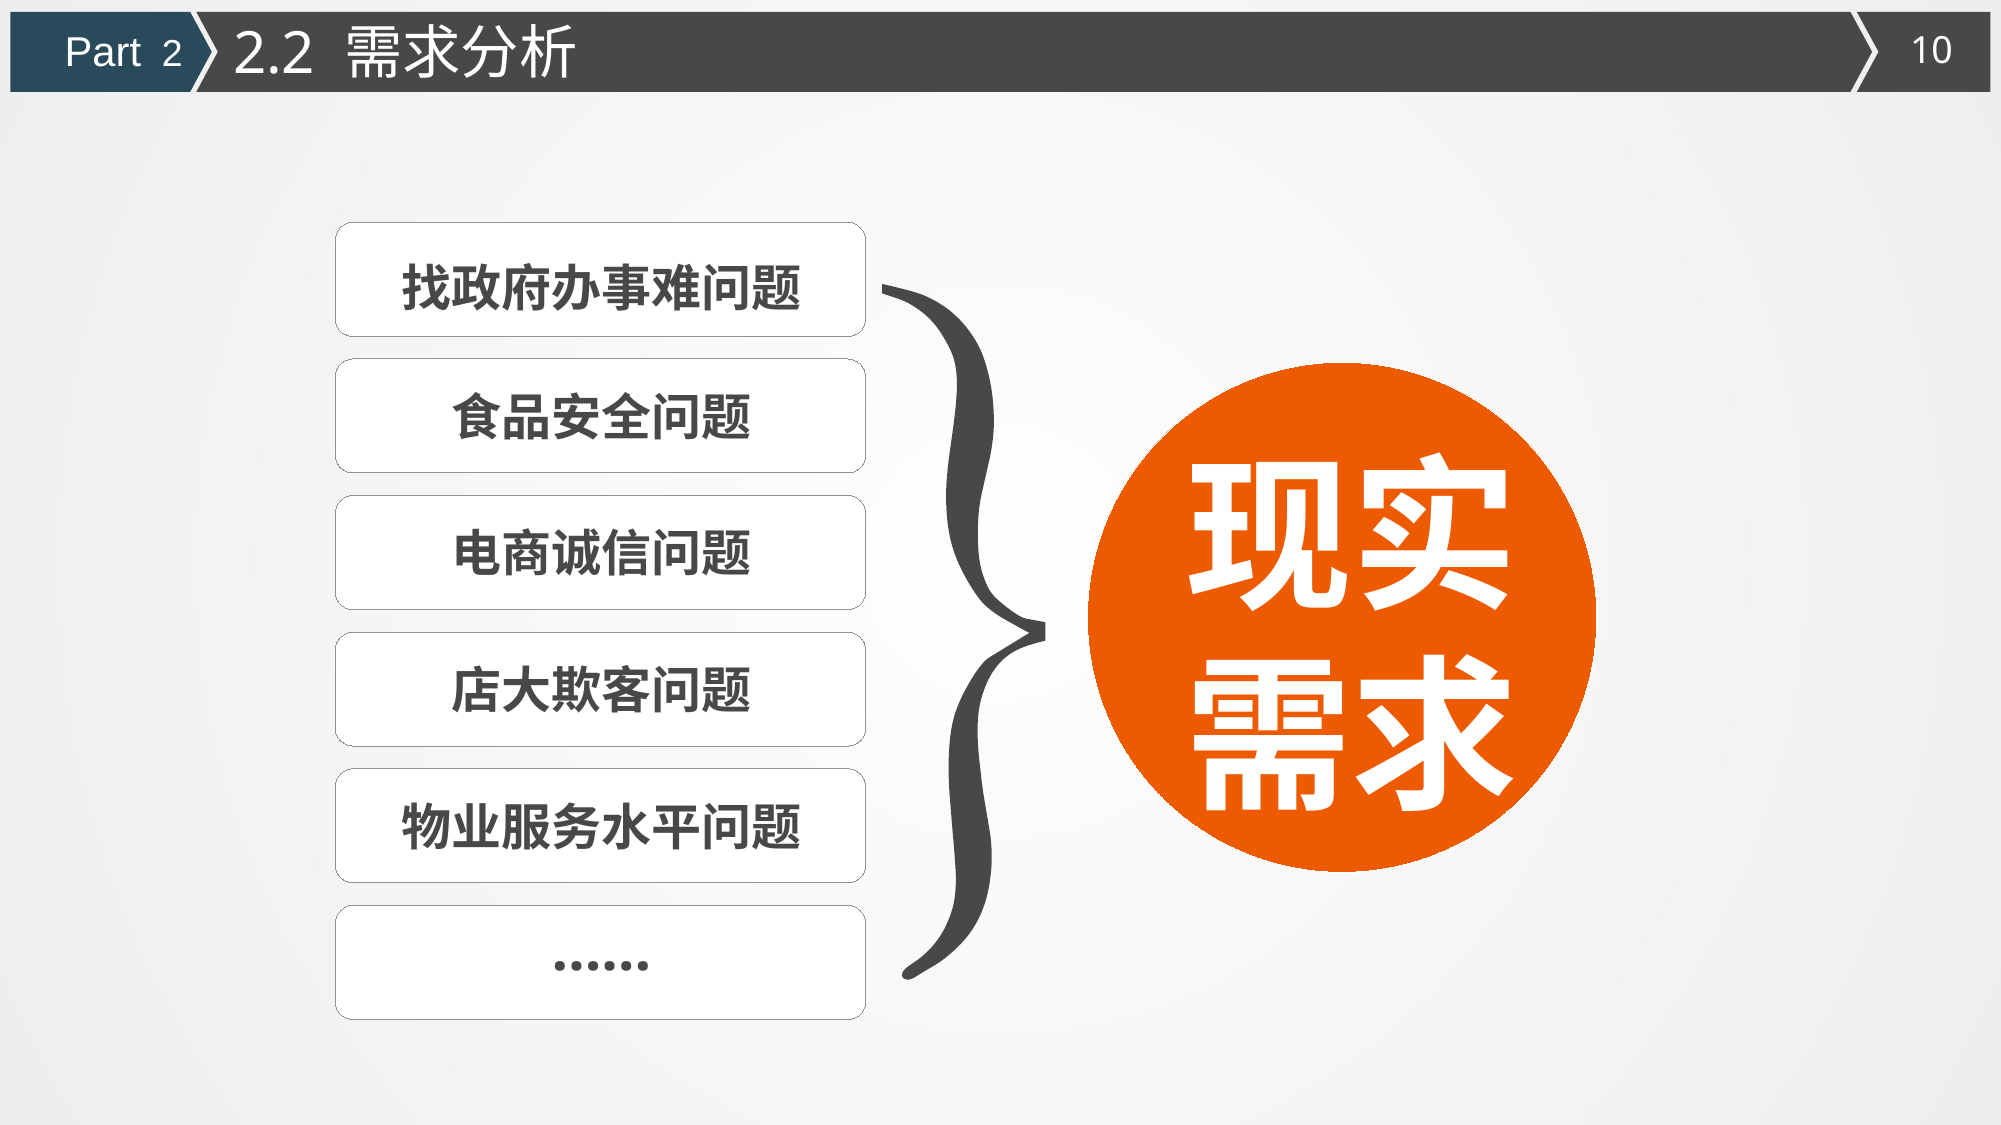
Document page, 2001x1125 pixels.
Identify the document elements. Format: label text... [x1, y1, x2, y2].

picture [0, 0, 2001, 1125]
text_box 2.2 需求分析 [218, 7, 1046, 93]
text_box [334, 494, 866, 610]
text_box Part 2 [22, 17, 198, 83]
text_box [334, 631, 866, 747]
text_box [882, 283, 1046, 980]
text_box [334, 904, 866, 1020]
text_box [1087, 362, 1598, 873]
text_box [334, 358, 866, 474]
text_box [334, 221, 866, 337]
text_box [334, 768, 866, 883]
